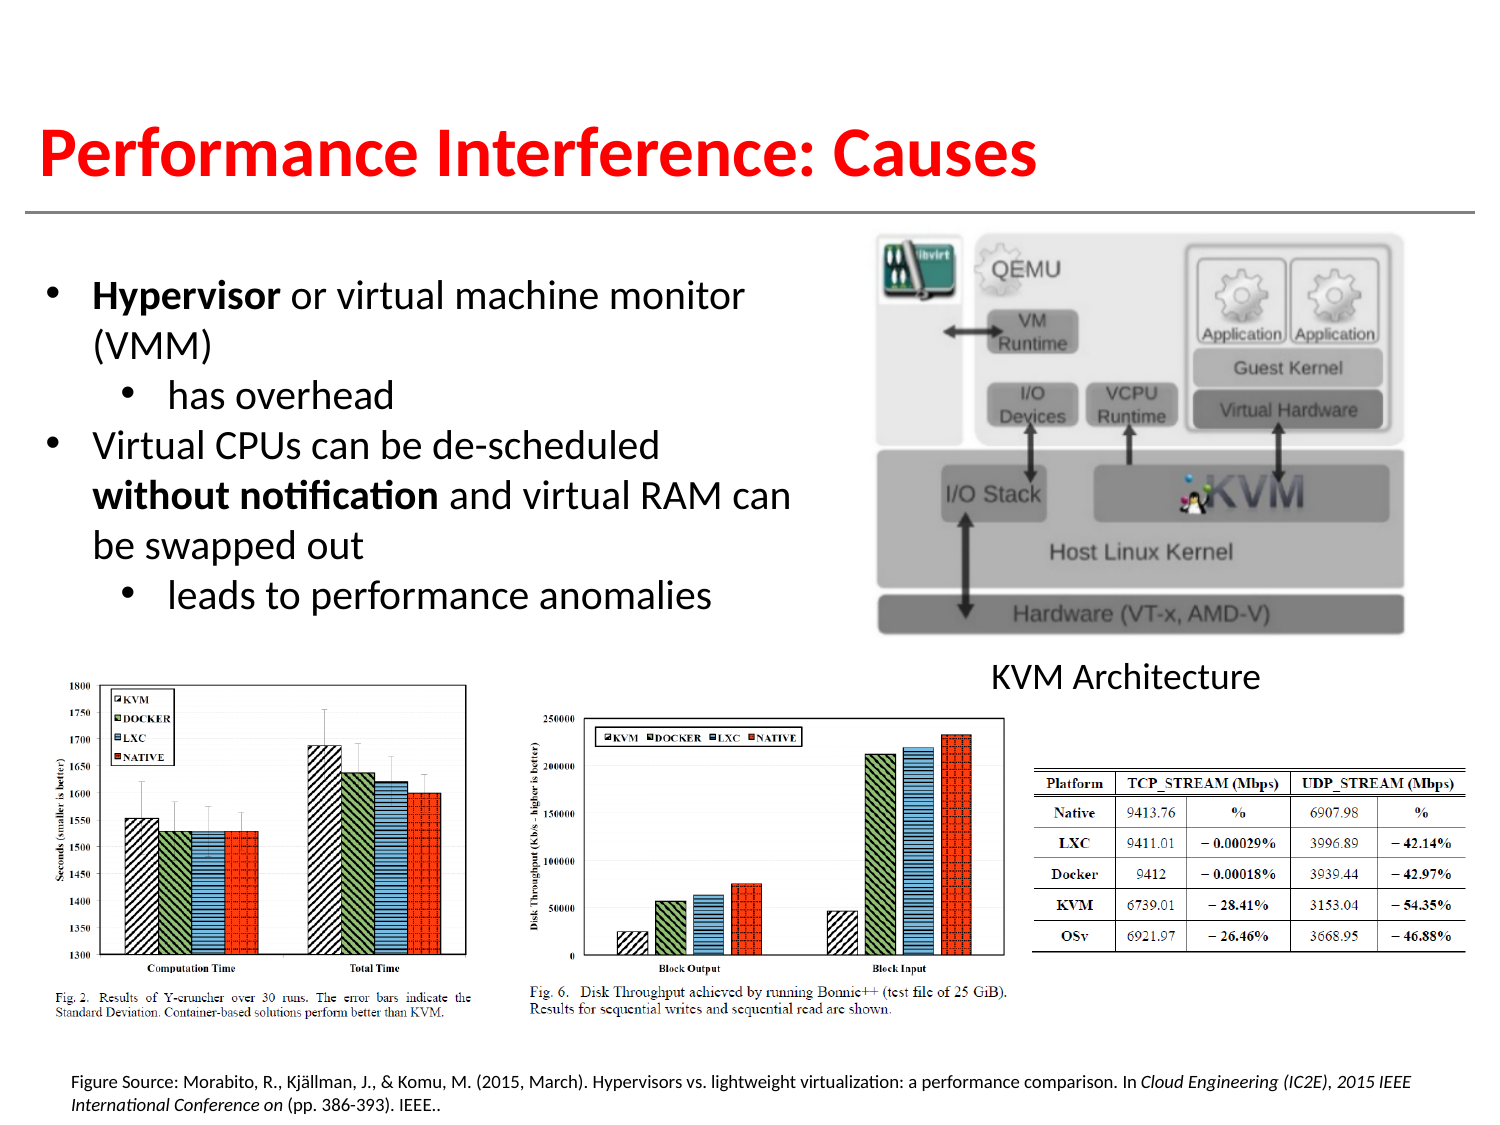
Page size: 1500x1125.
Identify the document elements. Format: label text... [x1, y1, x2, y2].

text_box Figure Source: Morabito, R., Kjällman, J., & Komu, M. (2015, March). Hypervisors vs. lightweight virtualization: a performance comparison. In Cloud Engineering (IC2E), 2015 IEEE International Conference on (pp. 386-393). IEEE.. [56, 1062, 1444, 1123]
picture [1024, 762, 1476, 958]
picture [862, 224, 1419, 651]
text_box KVM Architecture [976, 660, 1277, 705]
picture [524, 709, 1009, 1020]
title Performance Interference: Causes [24, 12, 1475, 200]
picture [50, 676, 472, 1020]
text_box Hypervisor or virtual machine monitor (VMM) has overhead Virtual CPUs can be de-scheduled without notification and virtual RAM can be swapped out leads to performance anomalies [30, 260, 813, 625]
